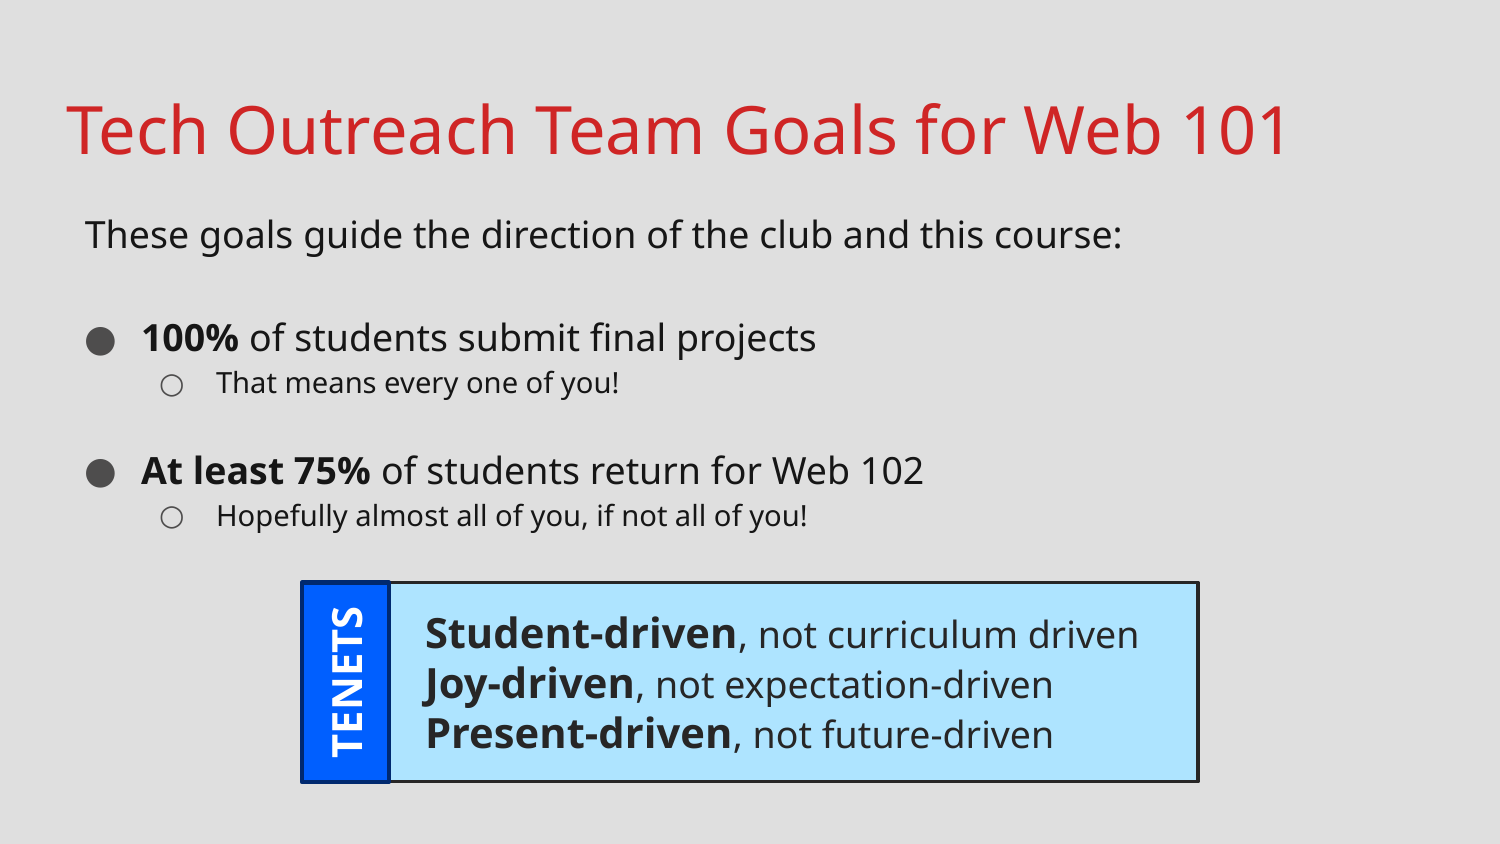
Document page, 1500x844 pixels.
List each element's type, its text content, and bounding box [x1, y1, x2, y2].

list These goals guide the direction of the club and this course: 100% of students submit final projects That means every one of you! At least 75% of students return for Web 102 Hopefully almost all of you, if not all of you! [51, 189, 1449, 548]
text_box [301, 582, 1199, 783]
title Tech Outreach Team Goals for Web 101 [51, 72, 1449, 167]
